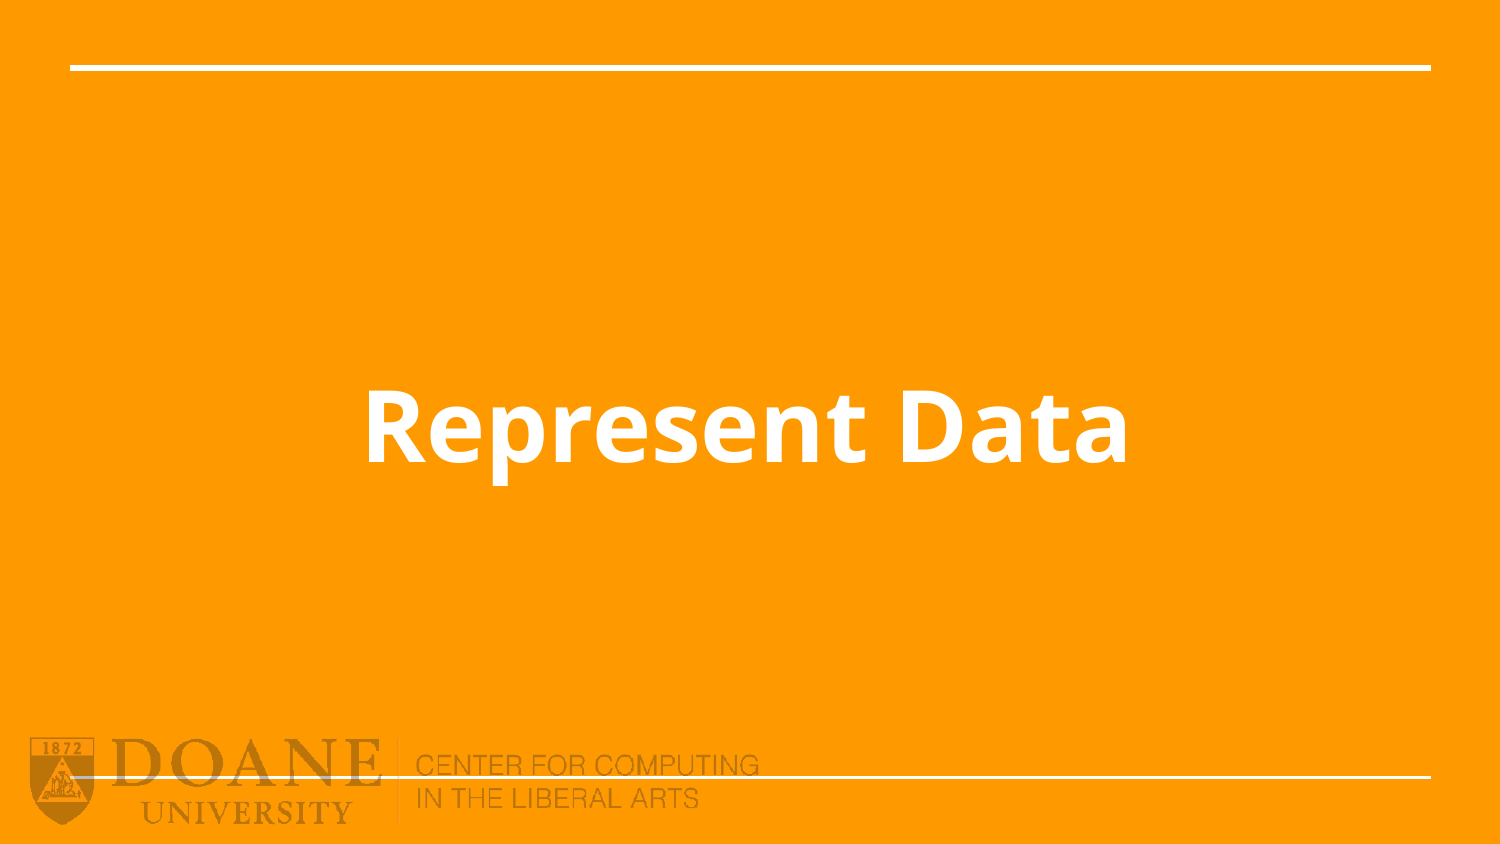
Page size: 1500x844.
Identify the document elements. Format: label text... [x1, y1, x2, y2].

title Represent Data [66, 296, 1428, 550]
